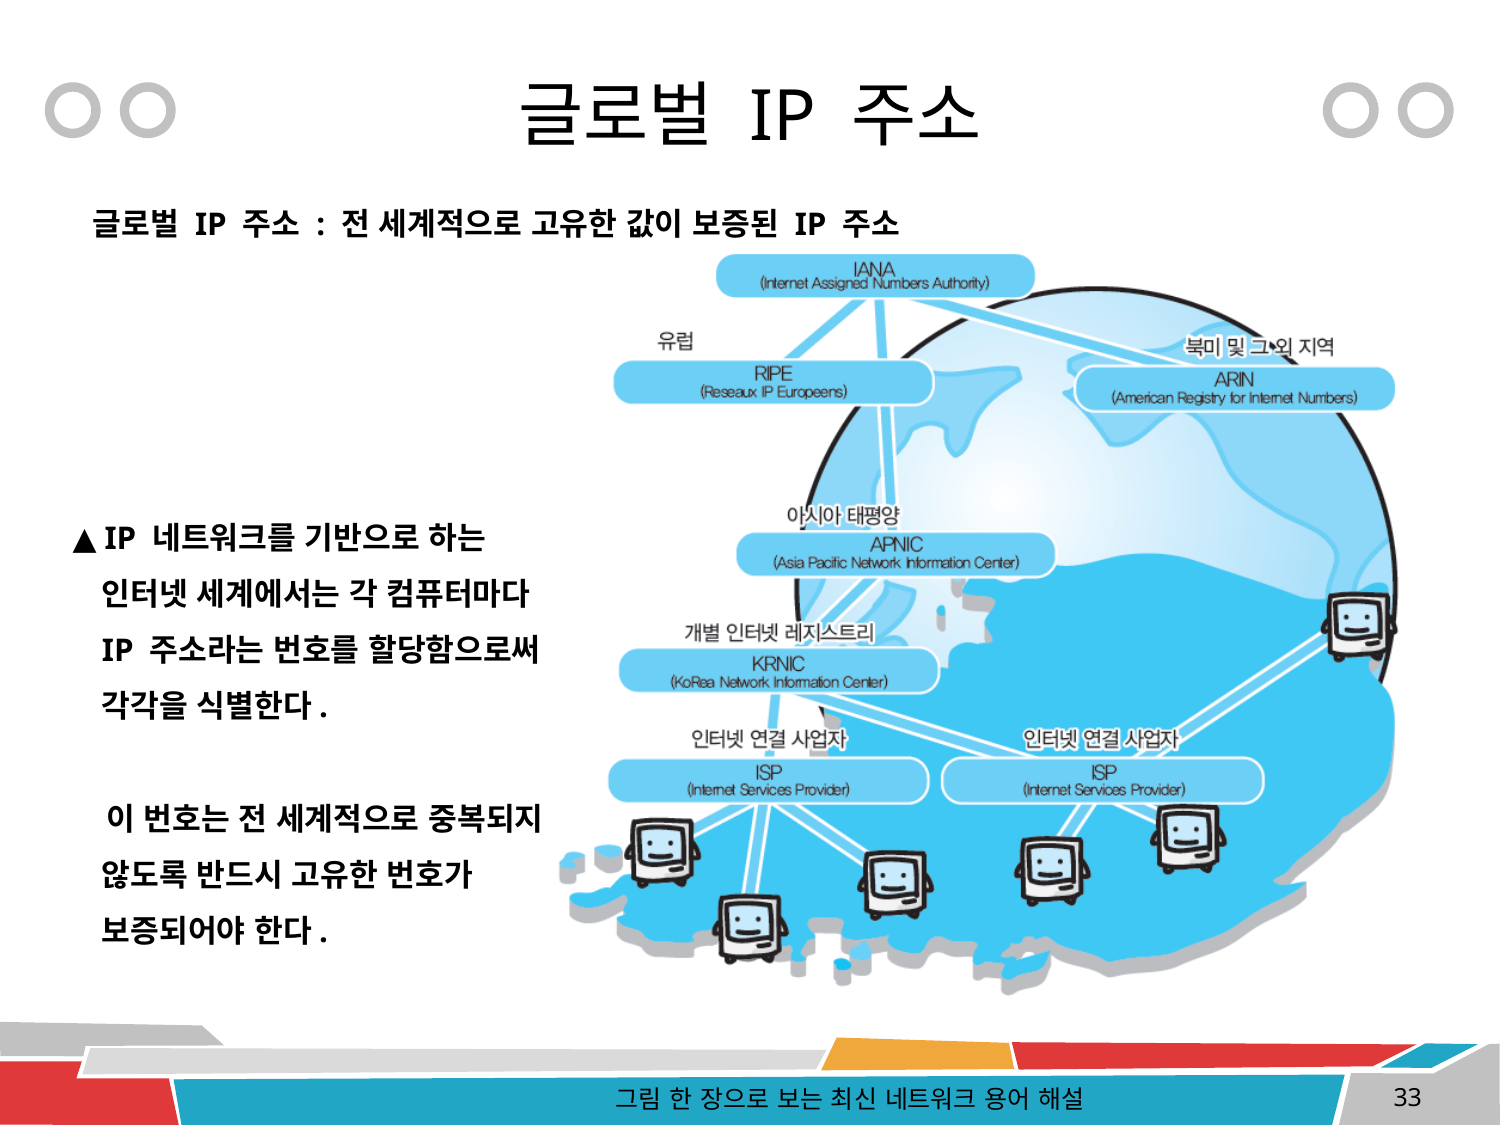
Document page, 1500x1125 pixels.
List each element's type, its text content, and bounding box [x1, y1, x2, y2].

slide_number 33 [1361, 1080, 1437, 1118]
title 글로벌 IP 주소 [175, 18, 1325, 177]
text_box 글로벌 IP 주소 : 전 세계적으로 고유한 값이 보증된 IP 주소 [77, 177, 1407, 249]
footer 그림 한 장으로 보는 최신 네트워크 용어 해설 [438, 1080, 1263, 1118]
picture [549, 247, 1407, 1001]
text_box ▲ IP 네트워크를 기반으로 하는 인터넷 세계에서는 각 컴퓨터마다 IP 주소라는 번호를 할당함으로써 각각을 식별한다. 이 번호는 전 세계적으로 중복되지 않도록 반드시 고유한 번호가 보증되어야 한다. [57, 491, 549, 956]
